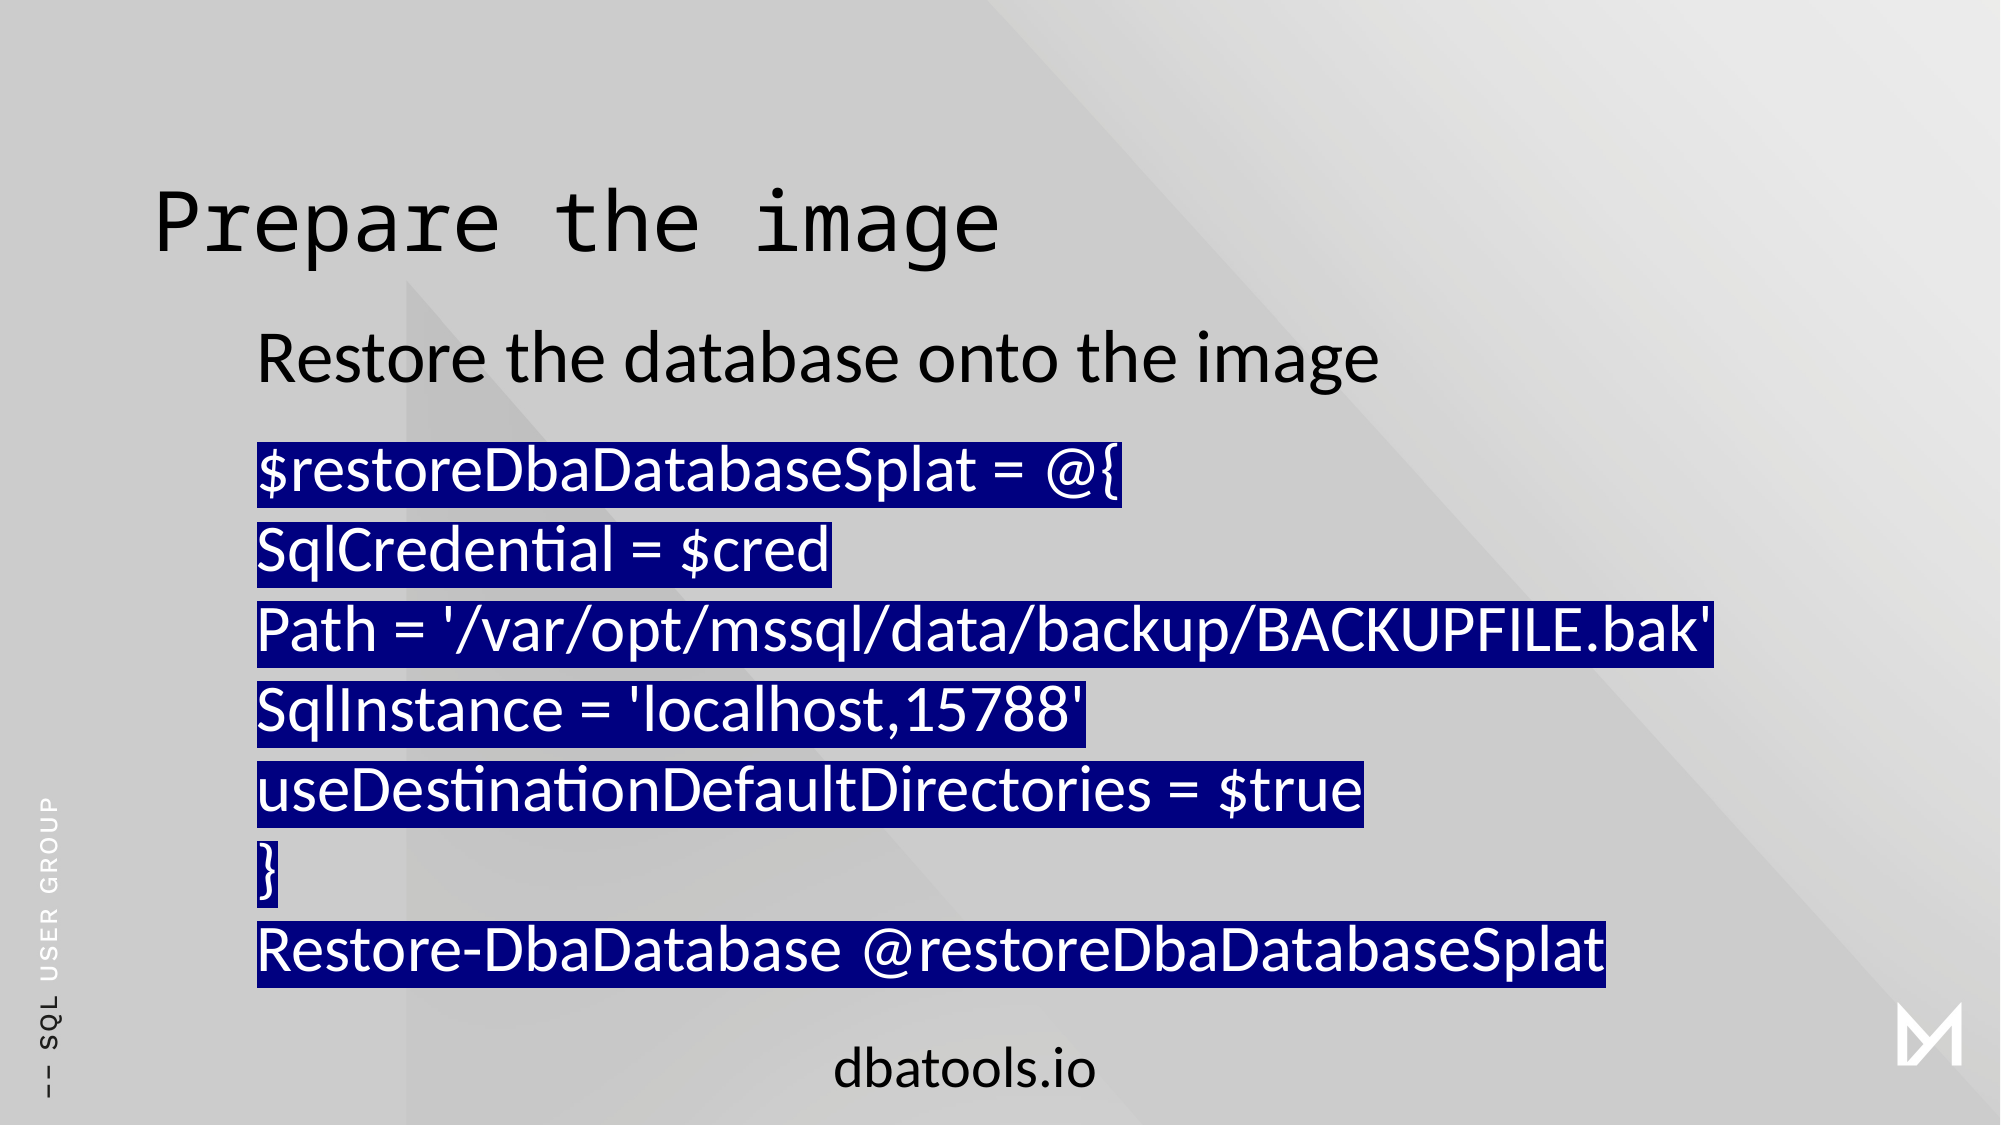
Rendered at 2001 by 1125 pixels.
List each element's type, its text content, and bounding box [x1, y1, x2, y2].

text_box Restore the database onto the image $restoreDbaDatabaseSplat = @{ SqlCredential = $cred Path = '/var/opt/mssql/data/backup/BACKUPFILE.bak' SqlInstance = 'localhost,15788' useDestinationDefaultDirectories = $true } Restore-DbaDatabase @restoreDbaDatabaseSplat [241, 300, 1759, 993]
picture [0, 0, 2001, 1125]
text_box dbatools.io [818, 1022, 1182, 1107]
title Prepare the image [137, 59, 1863, 278]
